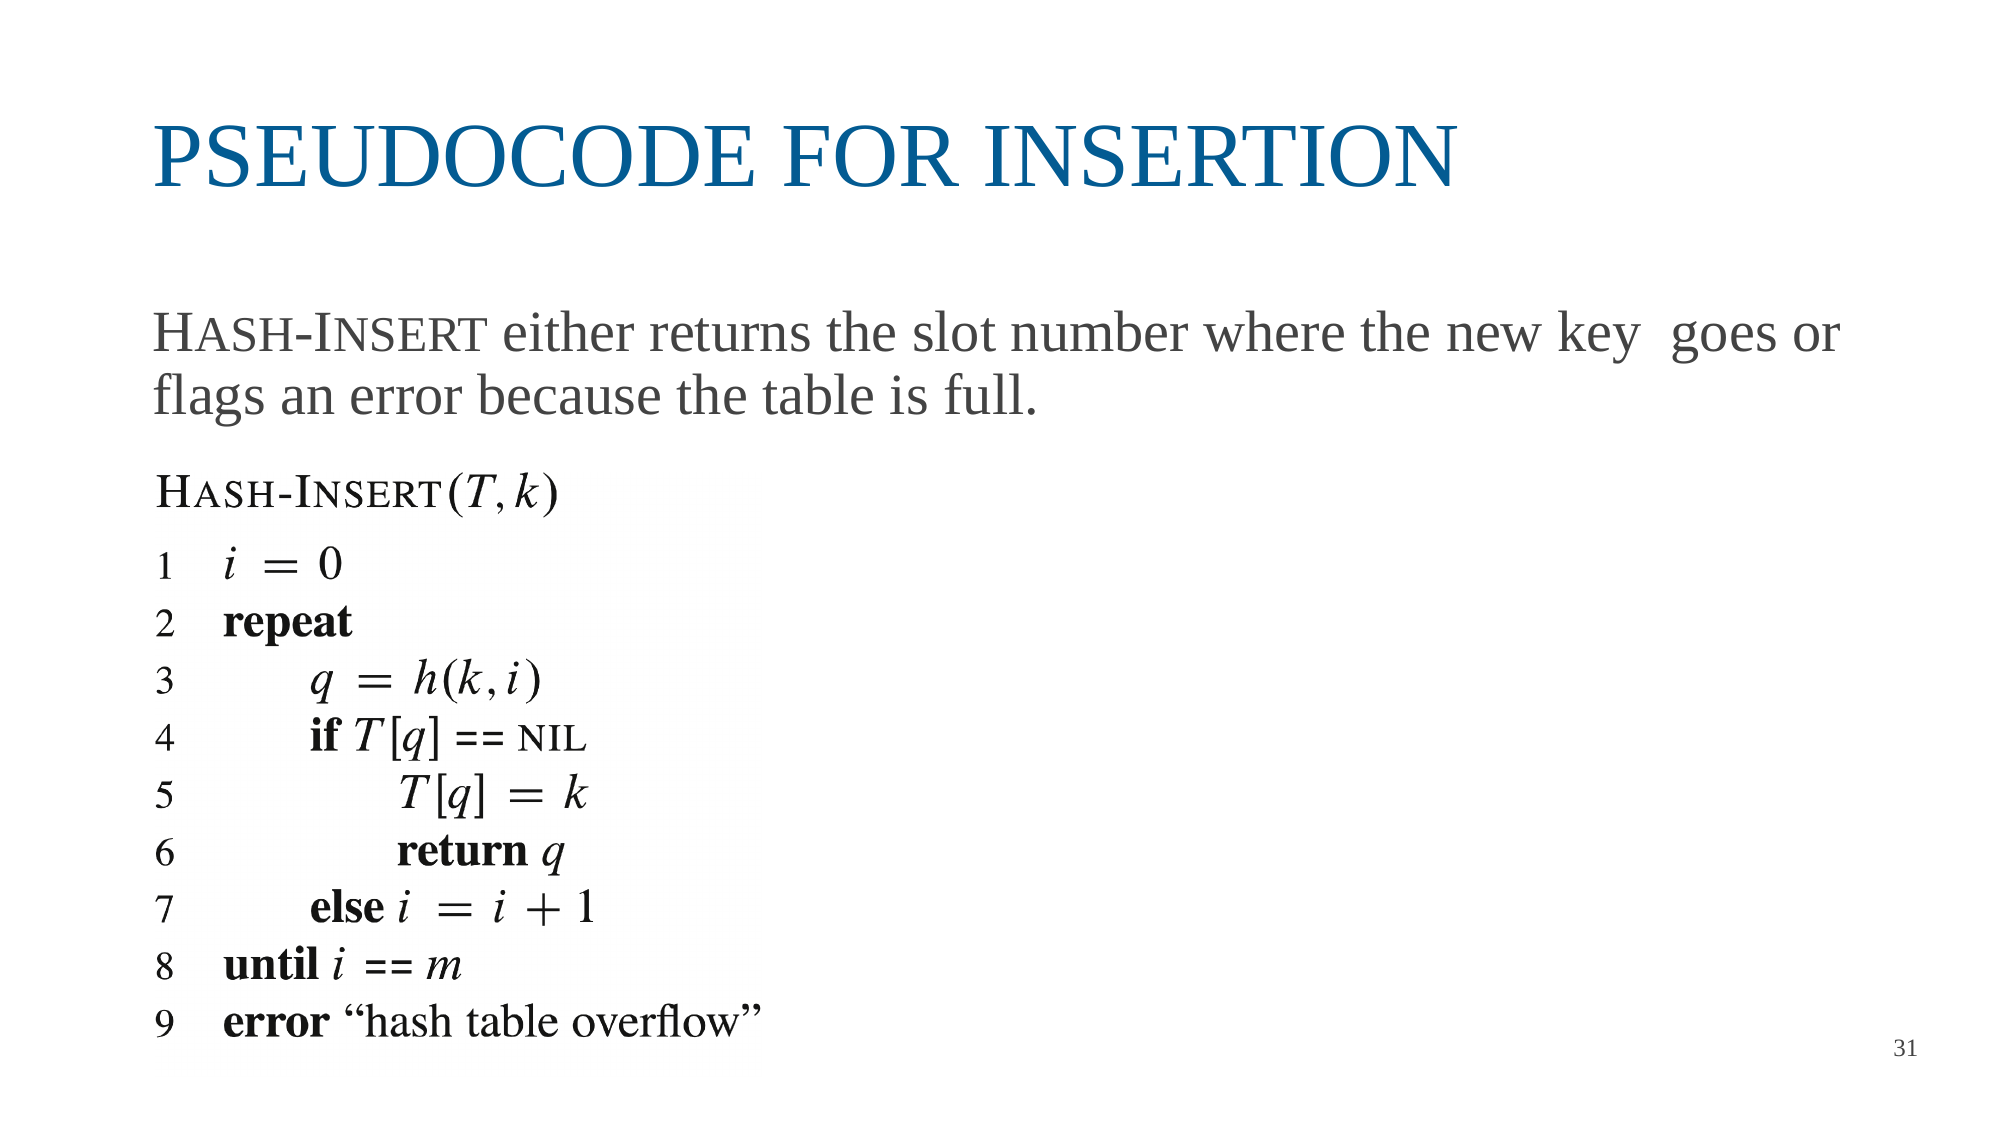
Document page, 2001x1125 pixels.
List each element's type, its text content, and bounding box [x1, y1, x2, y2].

title PSEUDOCODE FOR INSERTION [137, 48, 1863, 266]
slide_number 31 [1483, 1016, 1934, 1077]
picture [155, 472, 762, 1077]
